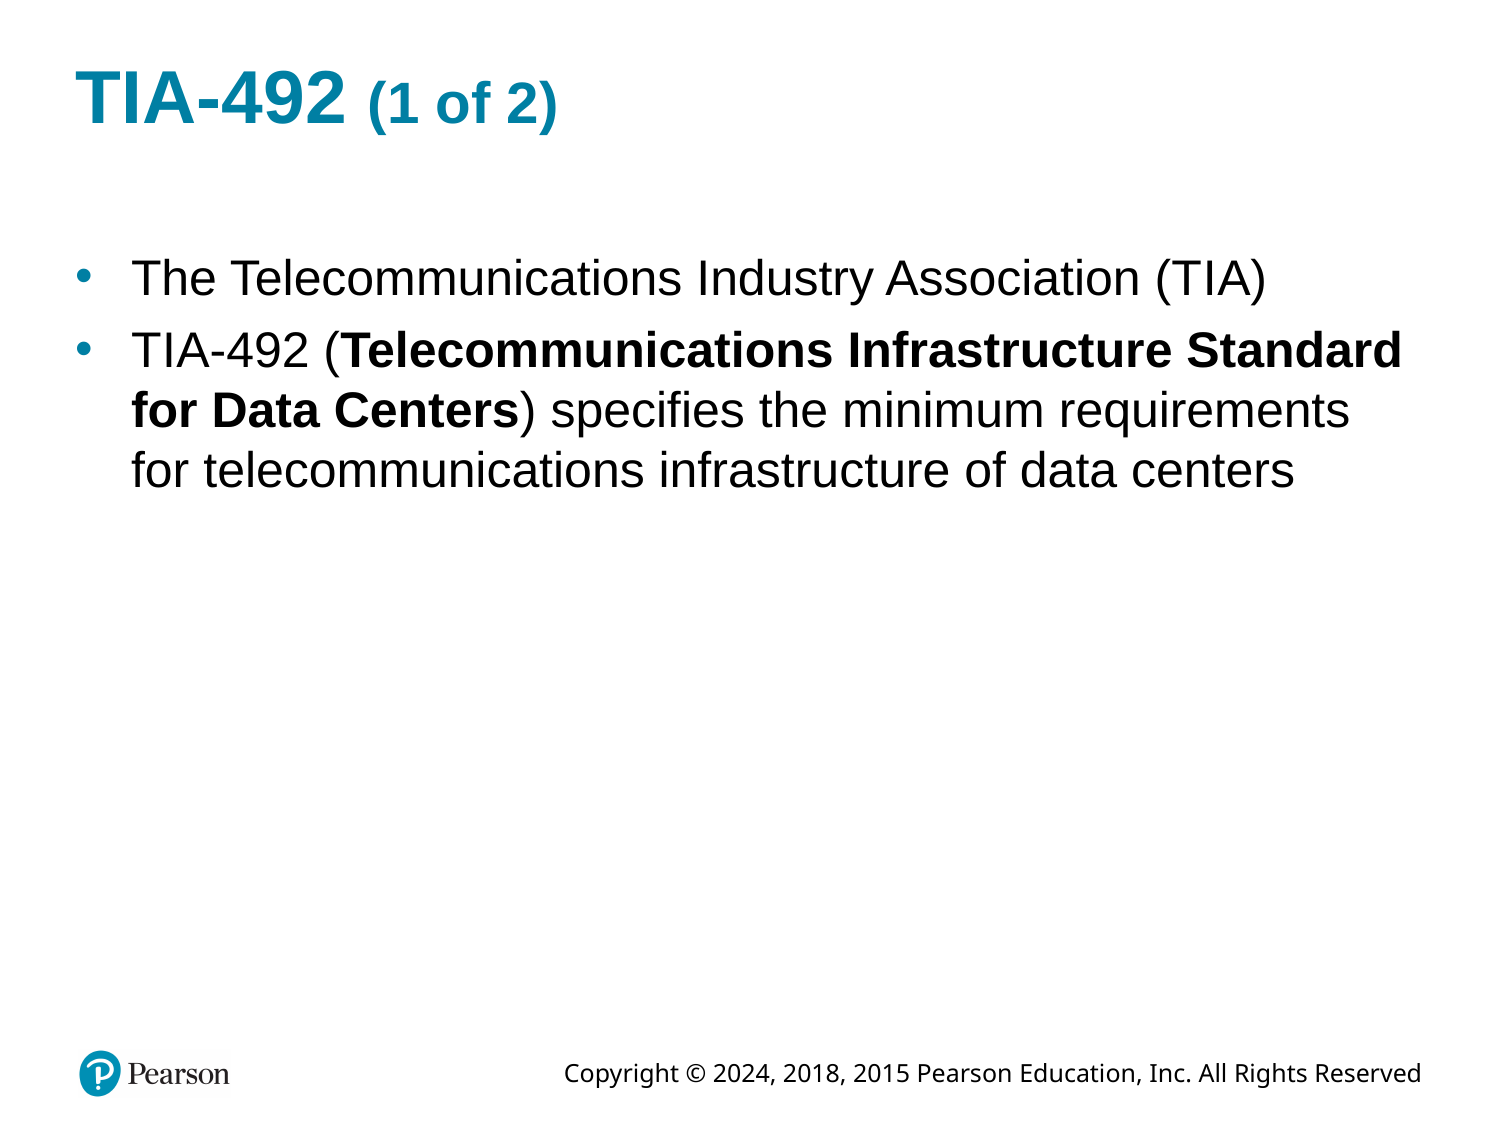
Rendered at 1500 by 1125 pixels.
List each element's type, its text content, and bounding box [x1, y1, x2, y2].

picture [78, 1049, 231, 1098]
list The Telecommunications Industry Association (T I A) T I A-492 (Telecommunications Infrastructure Standard for Data Centers) specifies the minimum requirements for telecommunications infrastructure of data centers [75, 49, 1424, 694]
title T I A-492 (1 of 2) [75, 0, 1425, 191]
